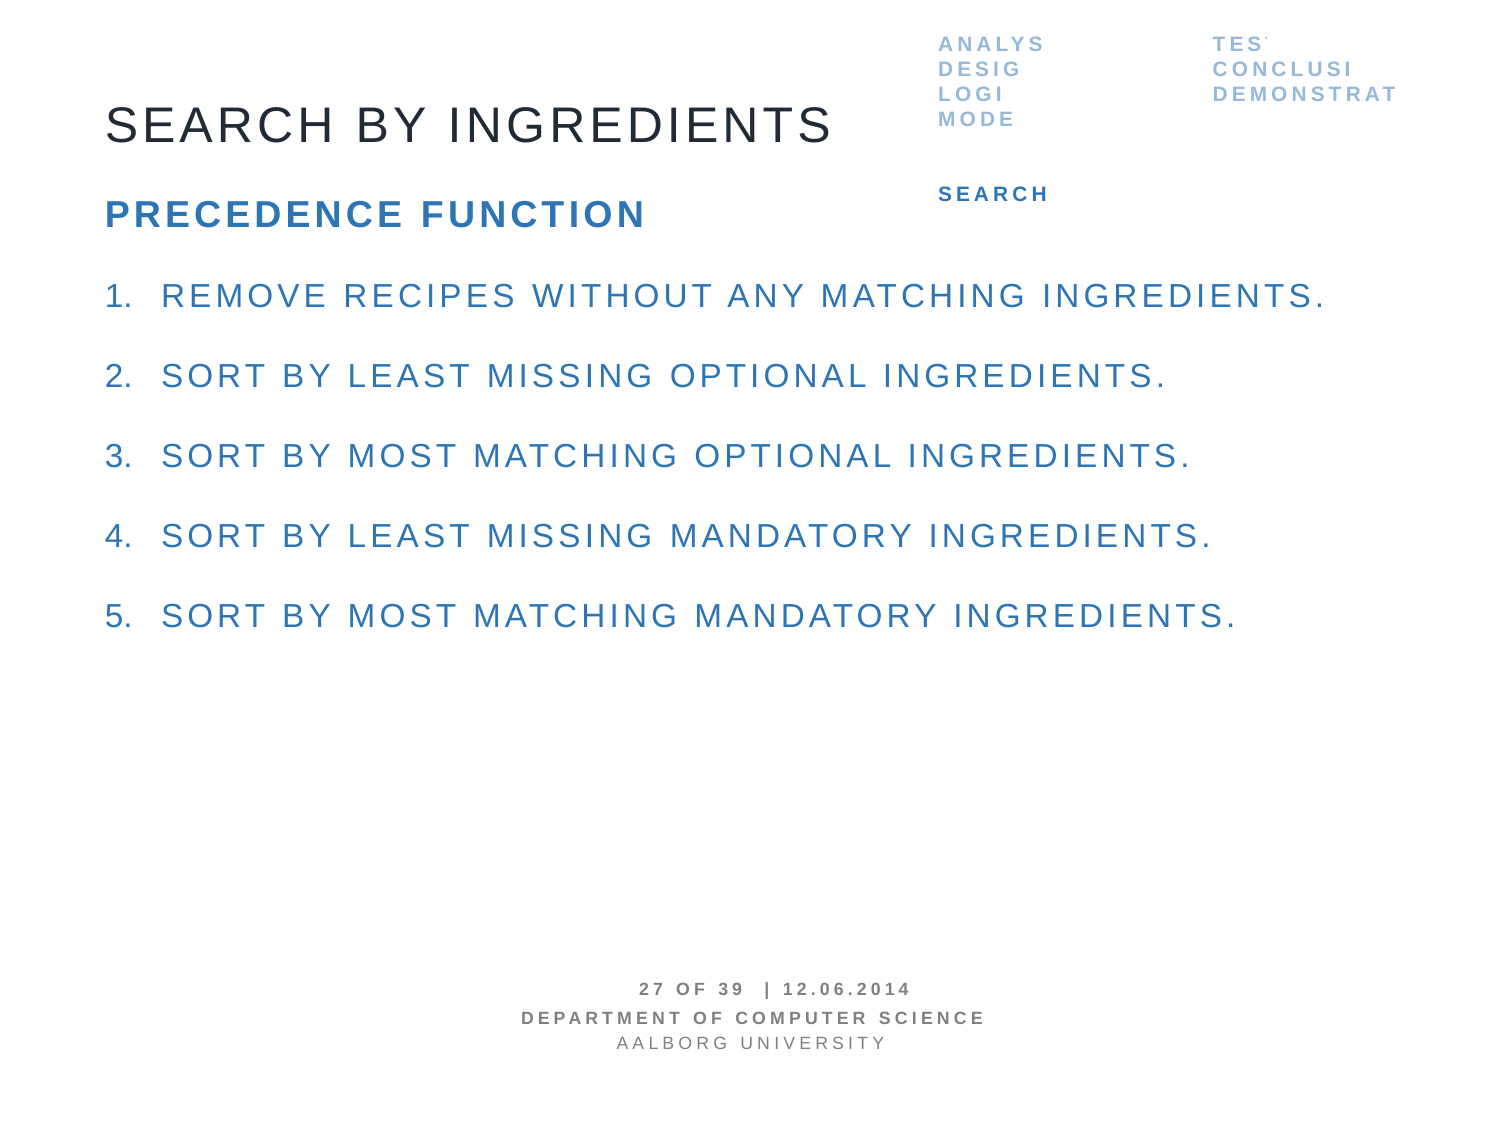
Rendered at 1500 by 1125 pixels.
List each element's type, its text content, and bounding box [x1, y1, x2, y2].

text_box analysis design login model search test conclusion demonstration [921, 22, 1500, 234]
text_box Search by ingredients [102, 92, 921, 153]
text_box Precedence function Remove recipes without any matching ingredients. Sort by least missing optional ingredients. Sort by most matching optional ingredients. Sort by least missing mandatory ingredients. Sort by most matching mandatory ingredients. [102, 189, 1348, 858]
text_box 27 OF 39 | 12.06.2014 [416, 976, 1130, 1000]
text_box Department of computer science AALBORG UNIVERSITy [449, 1006, 1055, 1056]
